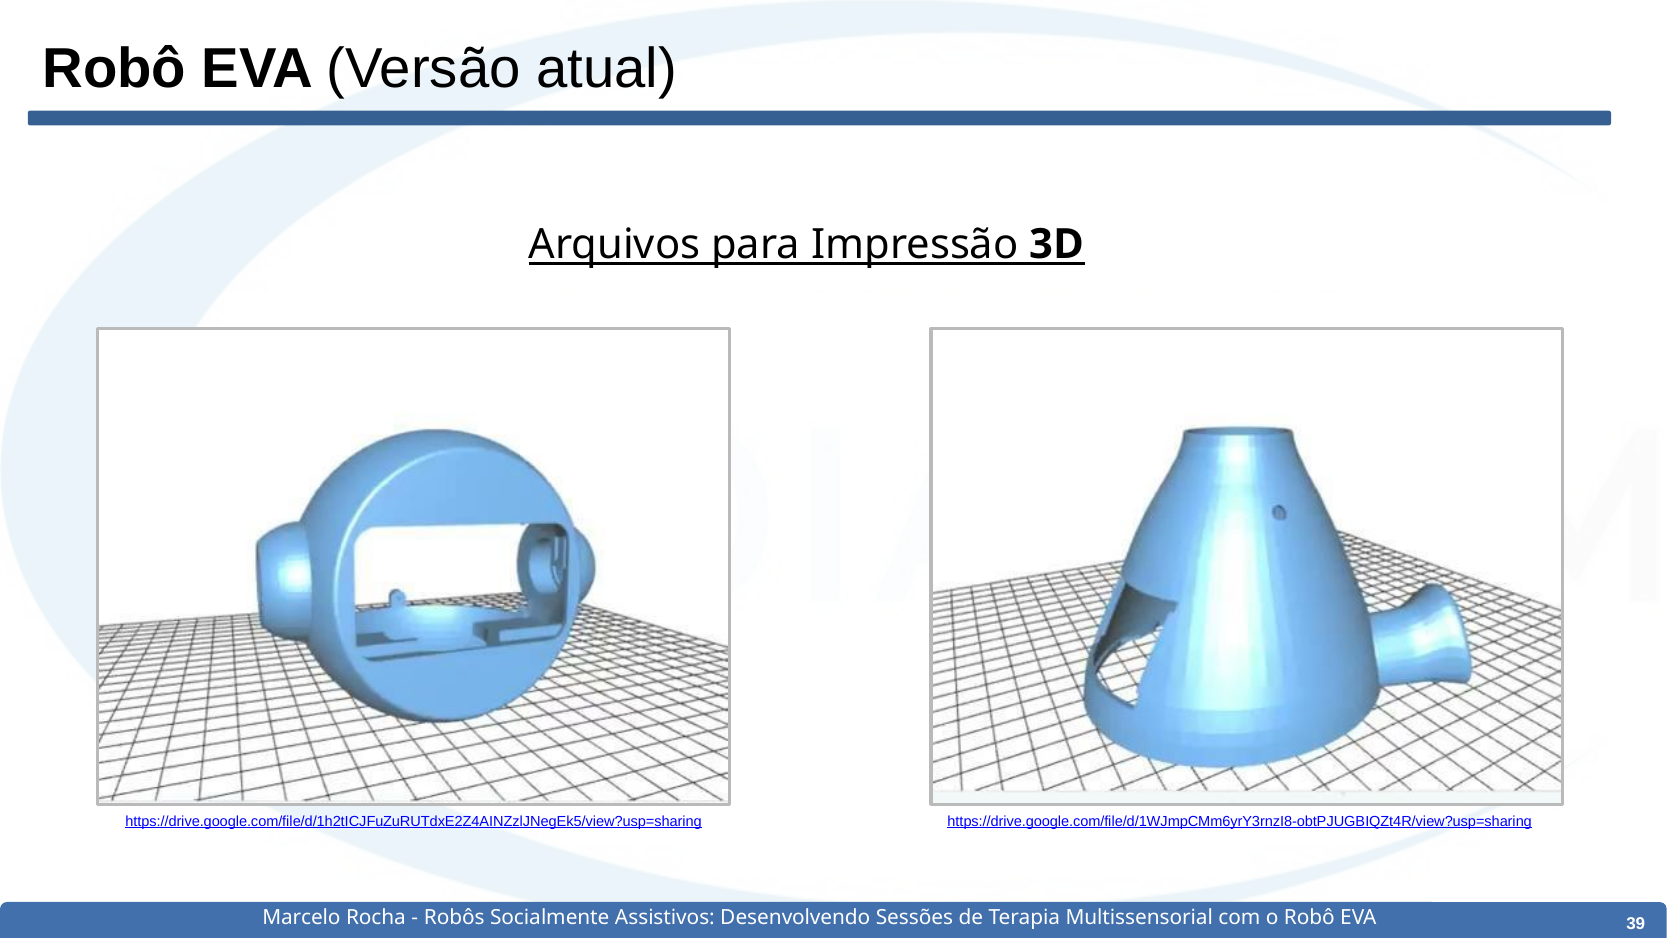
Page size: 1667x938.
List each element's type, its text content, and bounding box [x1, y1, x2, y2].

list Arquivos para Impressão 3D [513, 157, 1154, 293]
title Robô EVA (Versão atual) [27, 23, 1612, 111]
picture [99, 329, 729, 804]
text_box Marcelo Rocha - Robôs Socialmente Assistivos: Desenvolvendo Sessões de Terapia Multissensorial com o Robô EVA [166, 891, 1472, 938]
slide_number ‹#› [1472, 908, 1661, 938]
text_box https://drive.google.com/file/d/1h2tICJFuZuRUTdxE2Z4AINZzlJNegEk5/view?usp=sharing [99, 810, 728, 838]
text_box https://drive.google.com/file/d/1WJmpCMm6yrY3rnzI8-obtPJUGBIQZt4R/view?usp=sharing [932, 809, 1562, 838]
picture [932, 329, 1562, 804]
